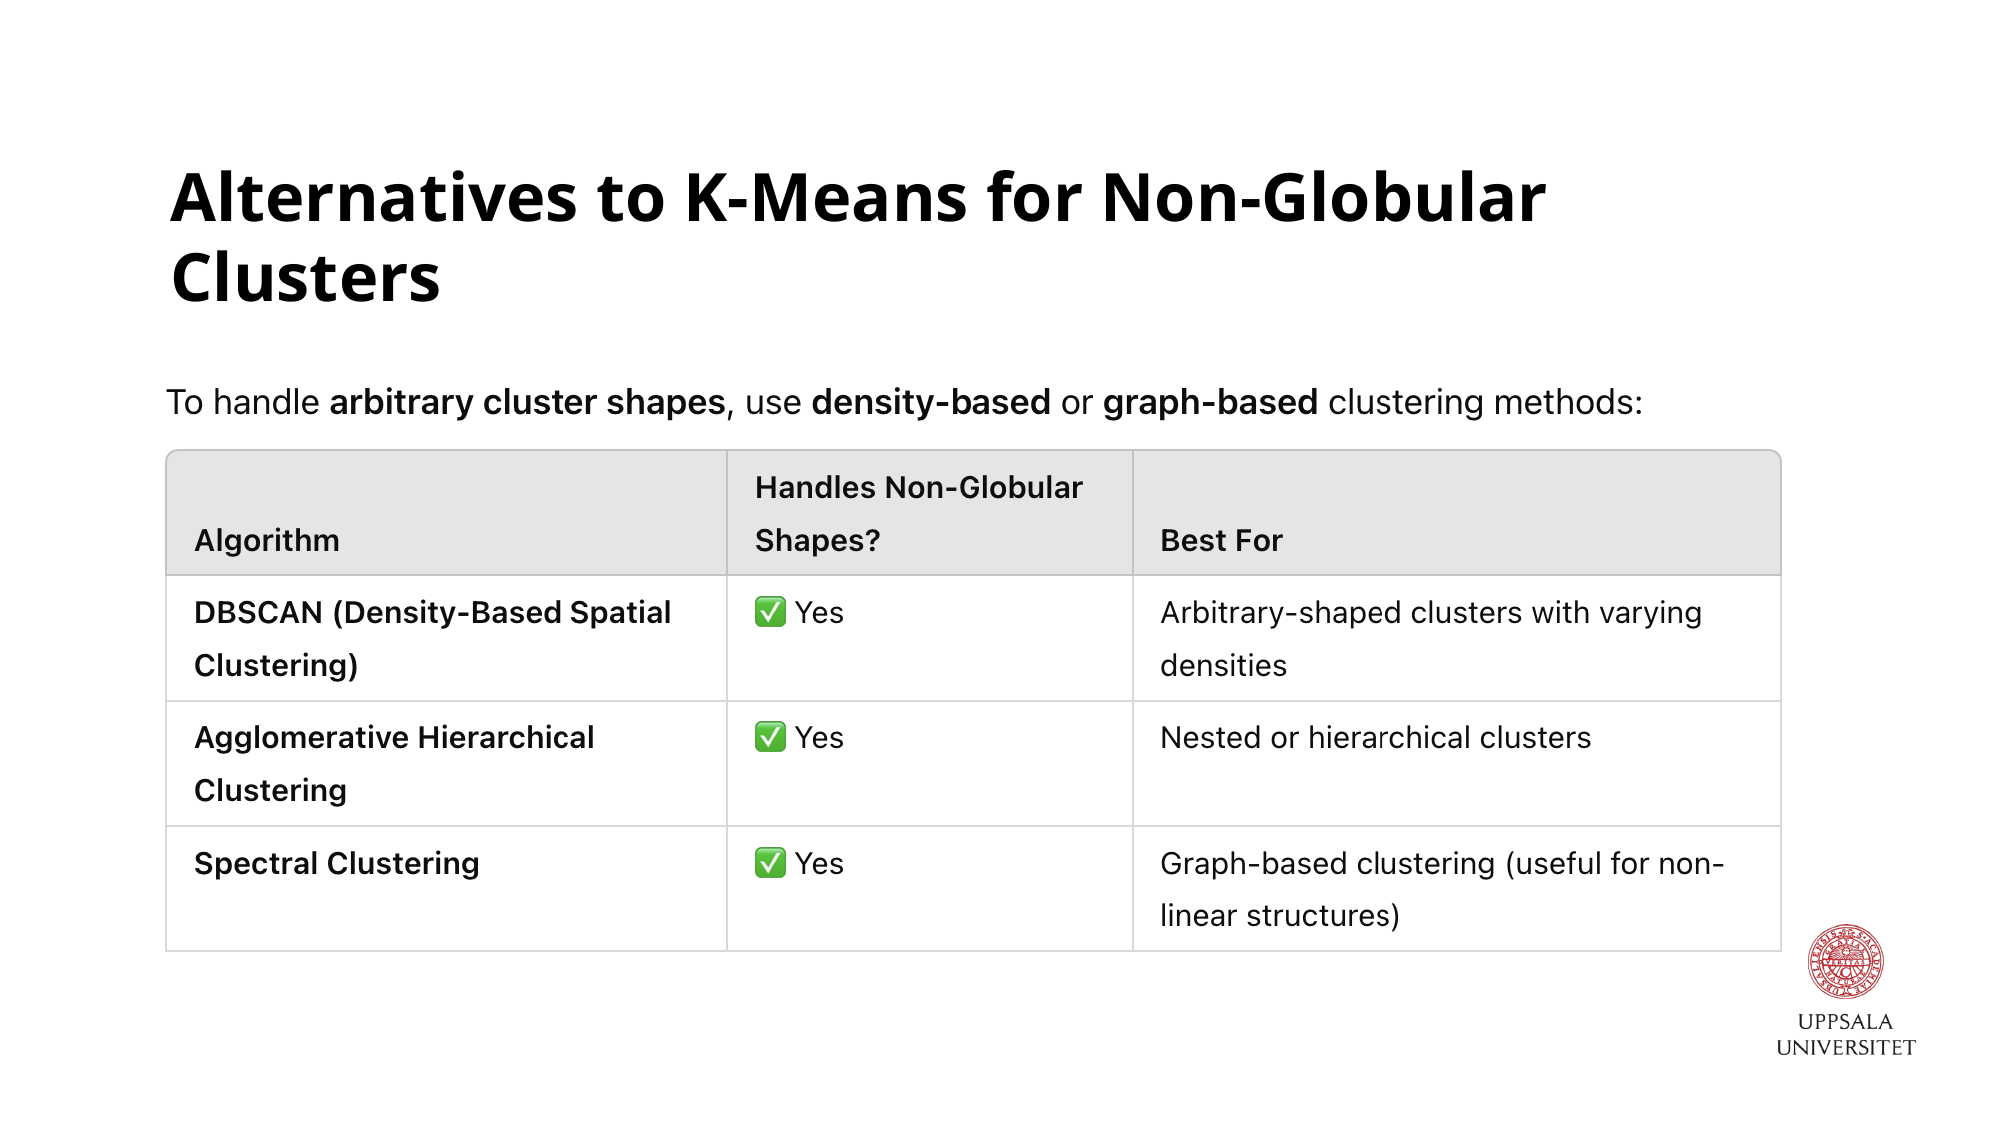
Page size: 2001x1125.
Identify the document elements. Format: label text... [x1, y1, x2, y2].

title Alternatives to K-Means for Non-Globular Clusters [155, 137, 1710, 255]
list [155, 370, 1789, 952]
picture [1777, 924, 1916, 1055]
